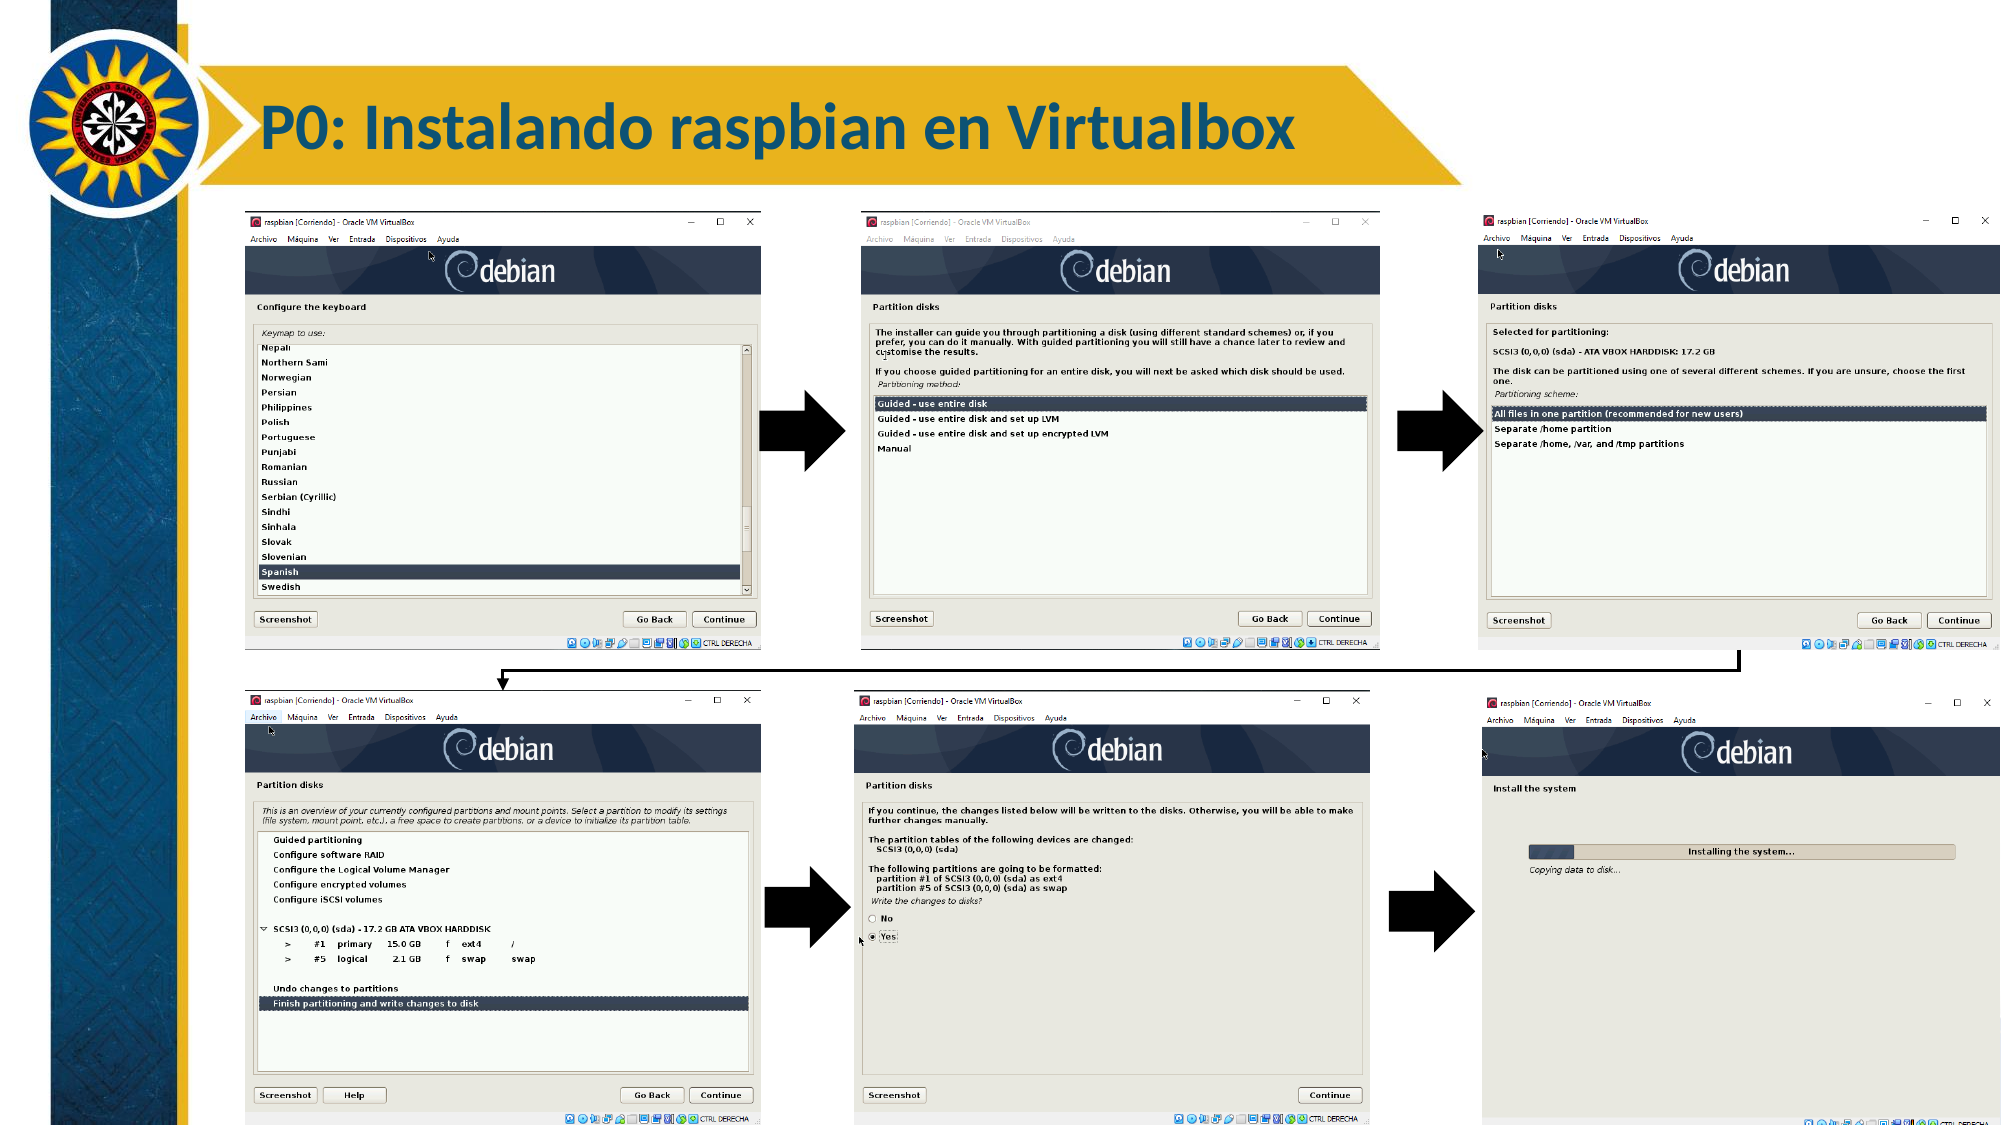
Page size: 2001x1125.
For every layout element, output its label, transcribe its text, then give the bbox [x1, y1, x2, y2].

text_box [1398, 392, 1472, 470]
picture [0, 0, 2001, 1125]
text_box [1100, 51, 1142, 688]
text_box [765, 392, 845, 470]
text_box [765, 868, 849, 946]
text_box P0: Instalando raspbian en Virtualbox [245, 75, 1095, 170]
text_box [1389, 872, 1474, 950]
text_box P0: Instalando raspbian en Virtualbox [1147, 75, 1483, 170]
